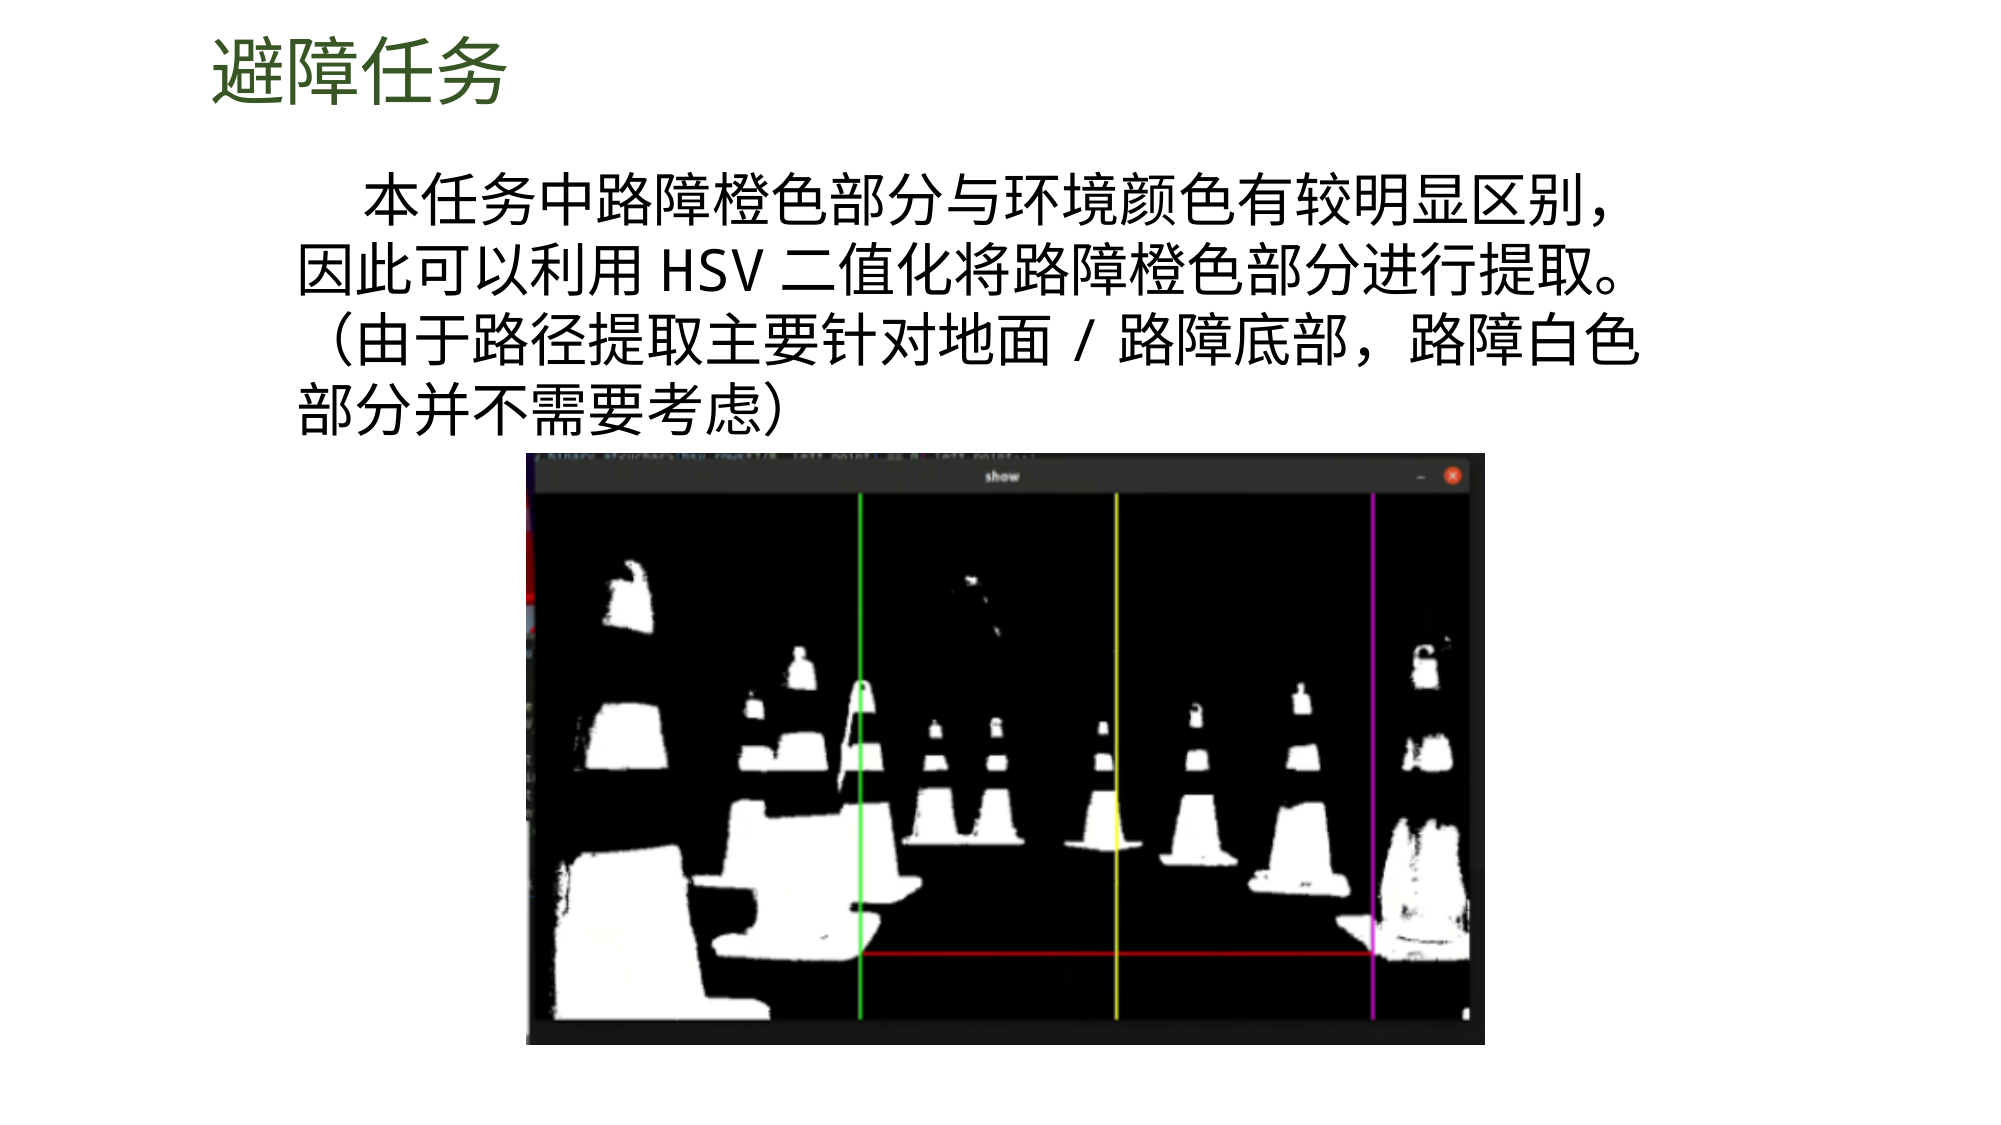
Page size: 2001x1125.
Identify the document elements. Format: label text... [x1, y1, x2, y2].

text_box 避障任务 [195, 16, 526, 122]
picture [526, 453, 1485, 1045]
text_box 本任务中路障橙色部分与环境颜色有较明显区别，因此可以利用HSV二值化将路障橙色部分进行提取。 （由于路径提取主要针对地面/路障底部，路障白色部分并不需要考虑） [281, 155, 1707, 450]
